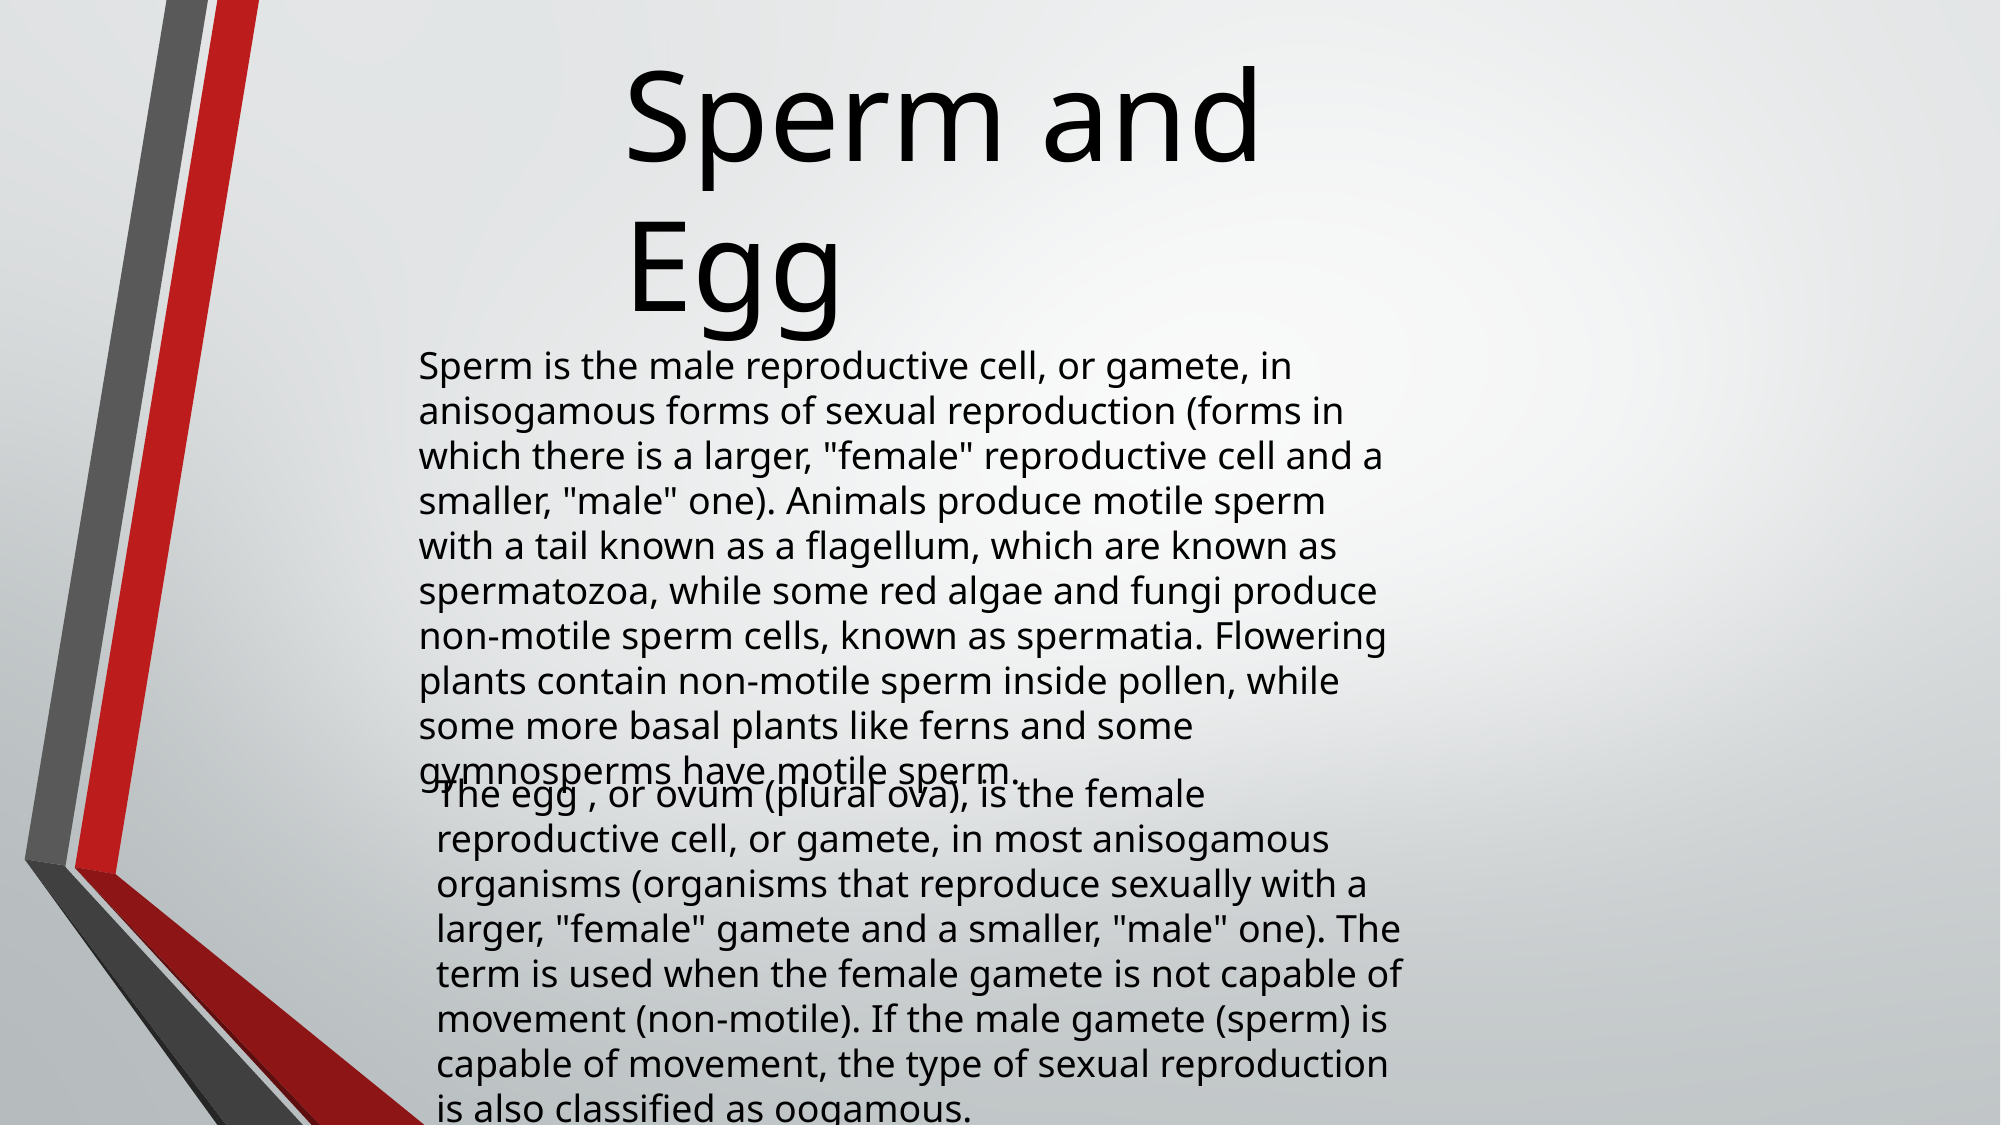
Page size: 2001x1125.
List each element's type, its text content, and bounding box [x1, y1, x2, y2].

text_box Sperm and Egg [608, 29, 1358, 334]
text_box Sperm is the male reproductive cell, or gamete, in anisogamous forms of sexual reproduction (forms in which there is a larger, "female" reproductive cell and a smaller, "male" one). Animals produce motile sperm with a tail known as a flagellum, which are known as spermatozoa, while some red algae and fungi produce non-motile sperm cells, known as spermatia. Flowering plants contain non-motile sperm inside pollen, while some more basal plants like ferns and some gymnosperms have motile sperm. [403, 334, 1404, 800]
text_box The egg , or ovum (plural ova), is the female reproductive cell, or gamete, in most anisogamous organisms (organisms that reproduce sexually with a larger, "female" gamete and a smaller, "male" one). The term is used when the female gamete is not capable of movement (non-motile). If the male gamete (sperm) is capable of movement, the type of sexual reproduction is also classified as oogamous. [421, 762, 1422, 1125]
